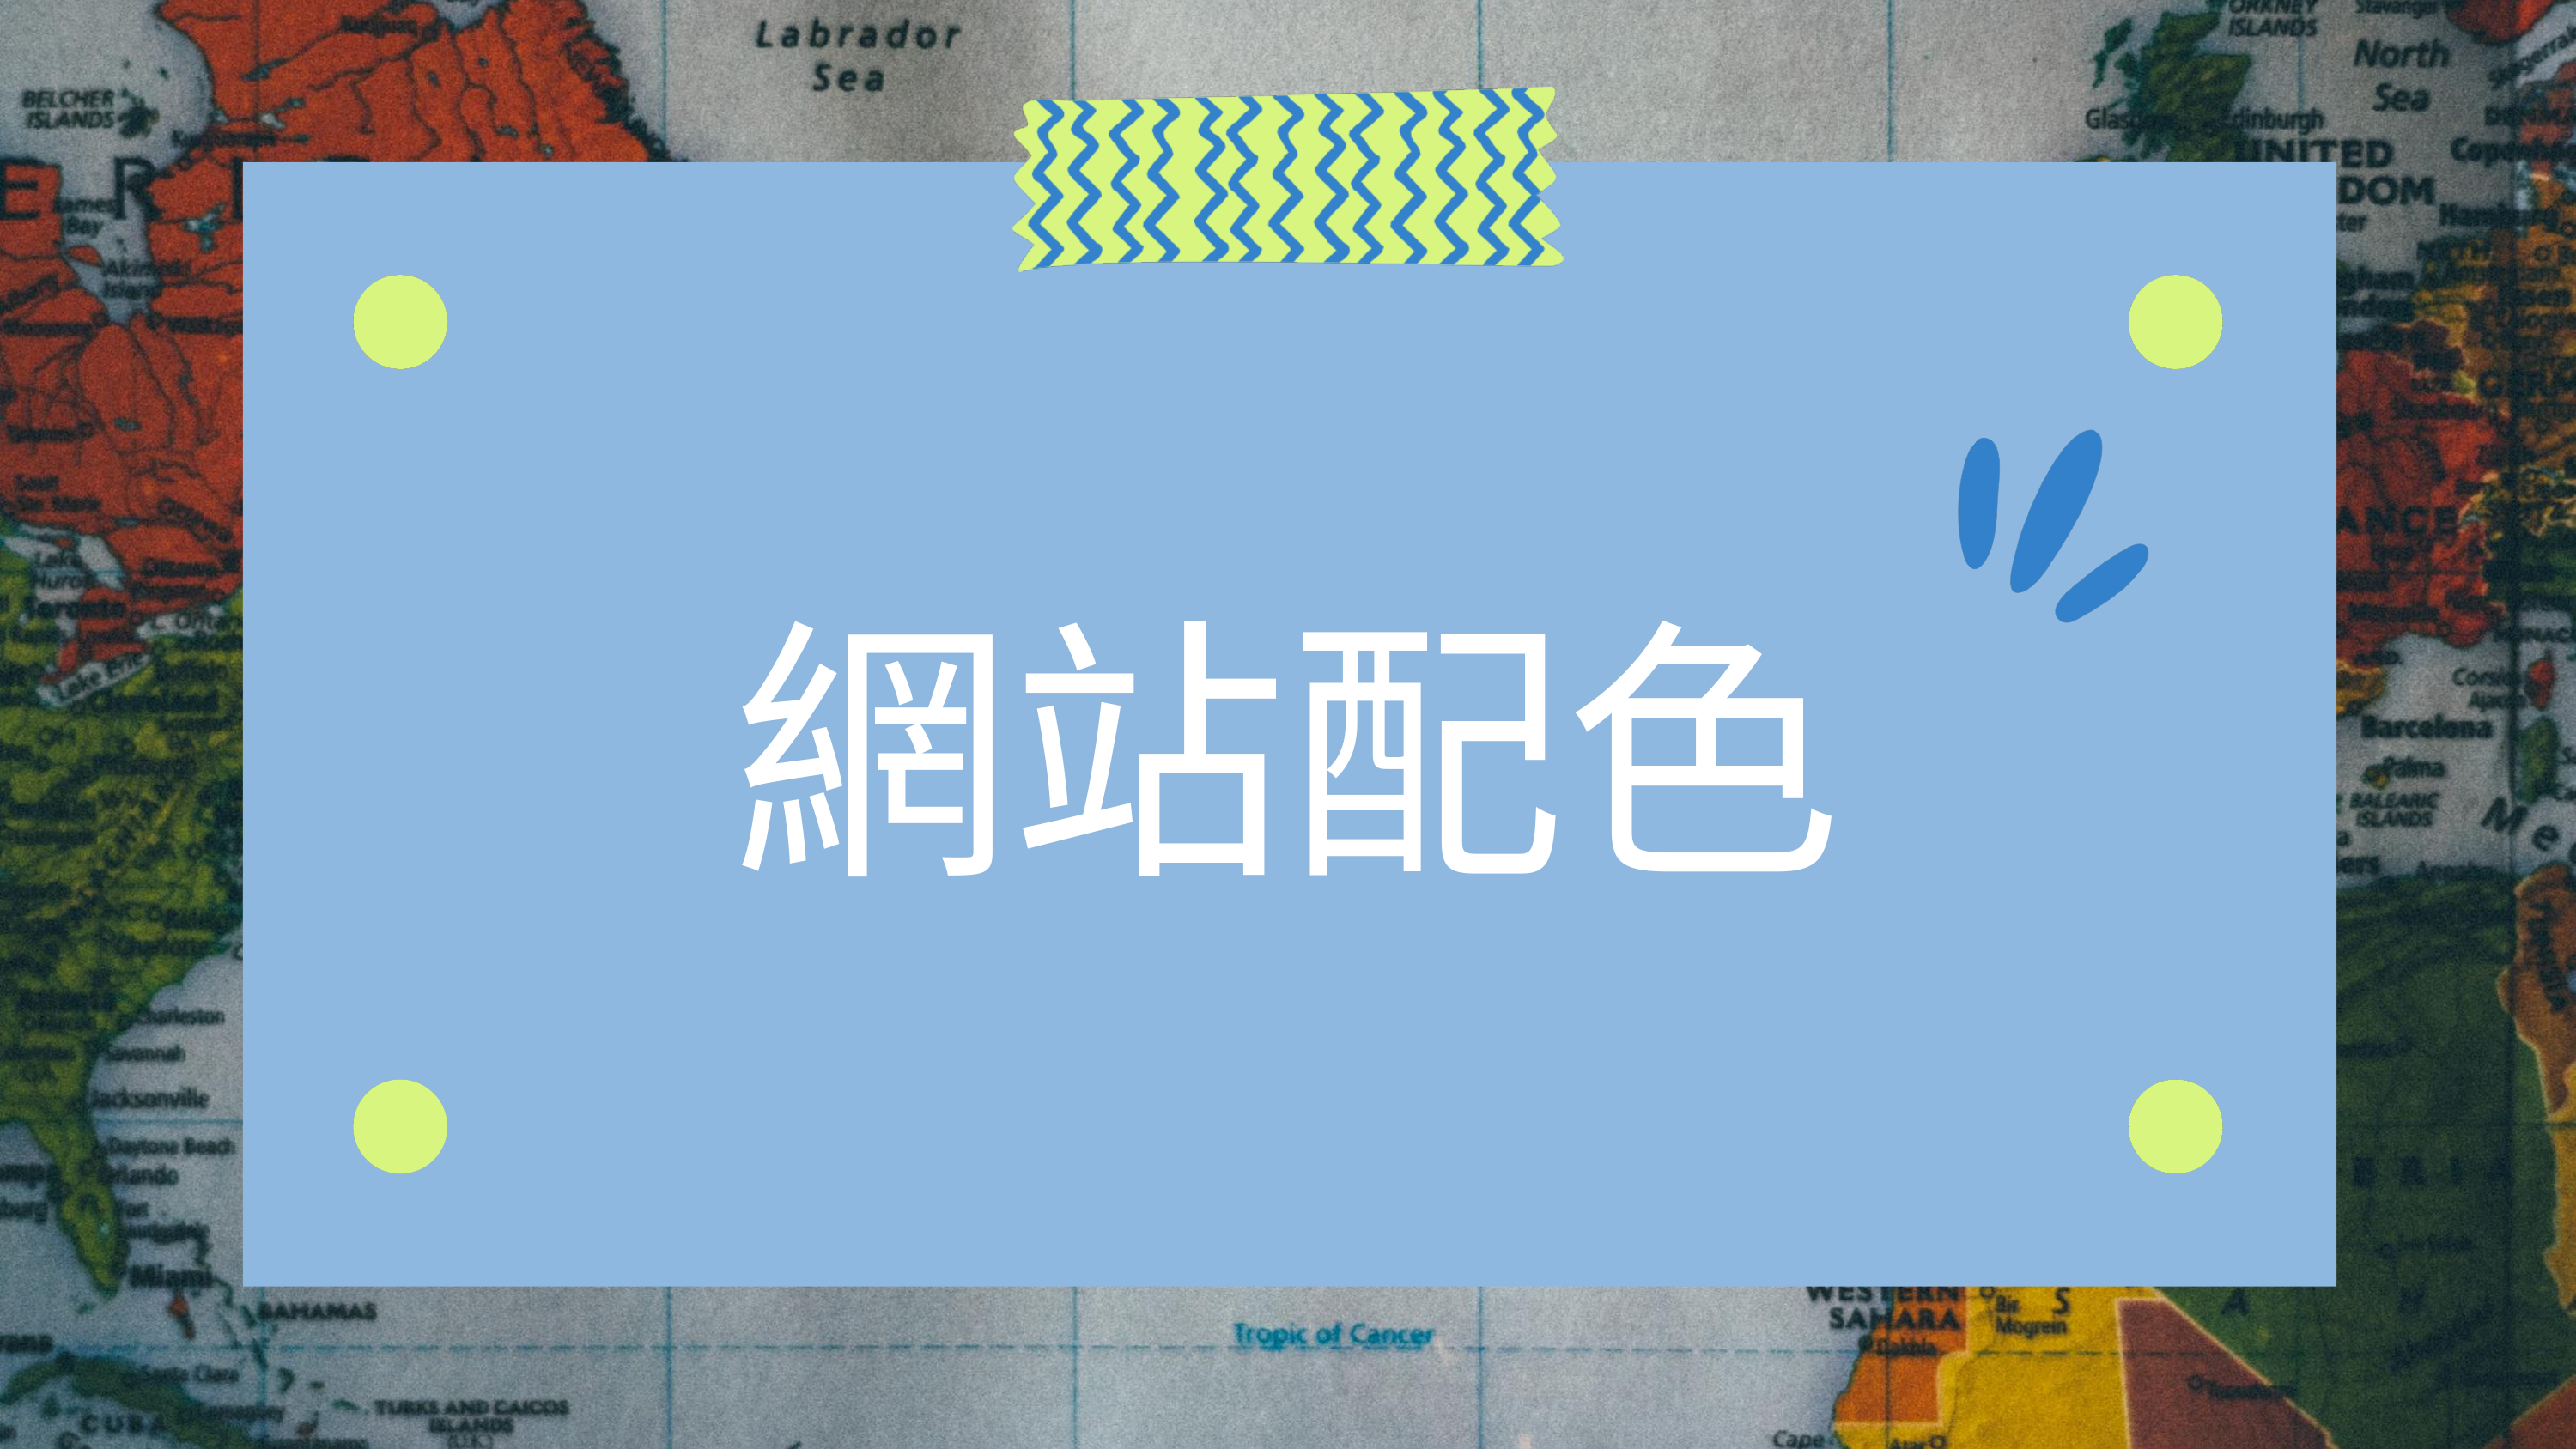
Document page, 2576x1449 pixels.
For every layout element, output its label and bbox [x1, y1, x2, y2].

text_box [242, 86, 2337, 1287]
picture [0, 0, 2576, 1449]
